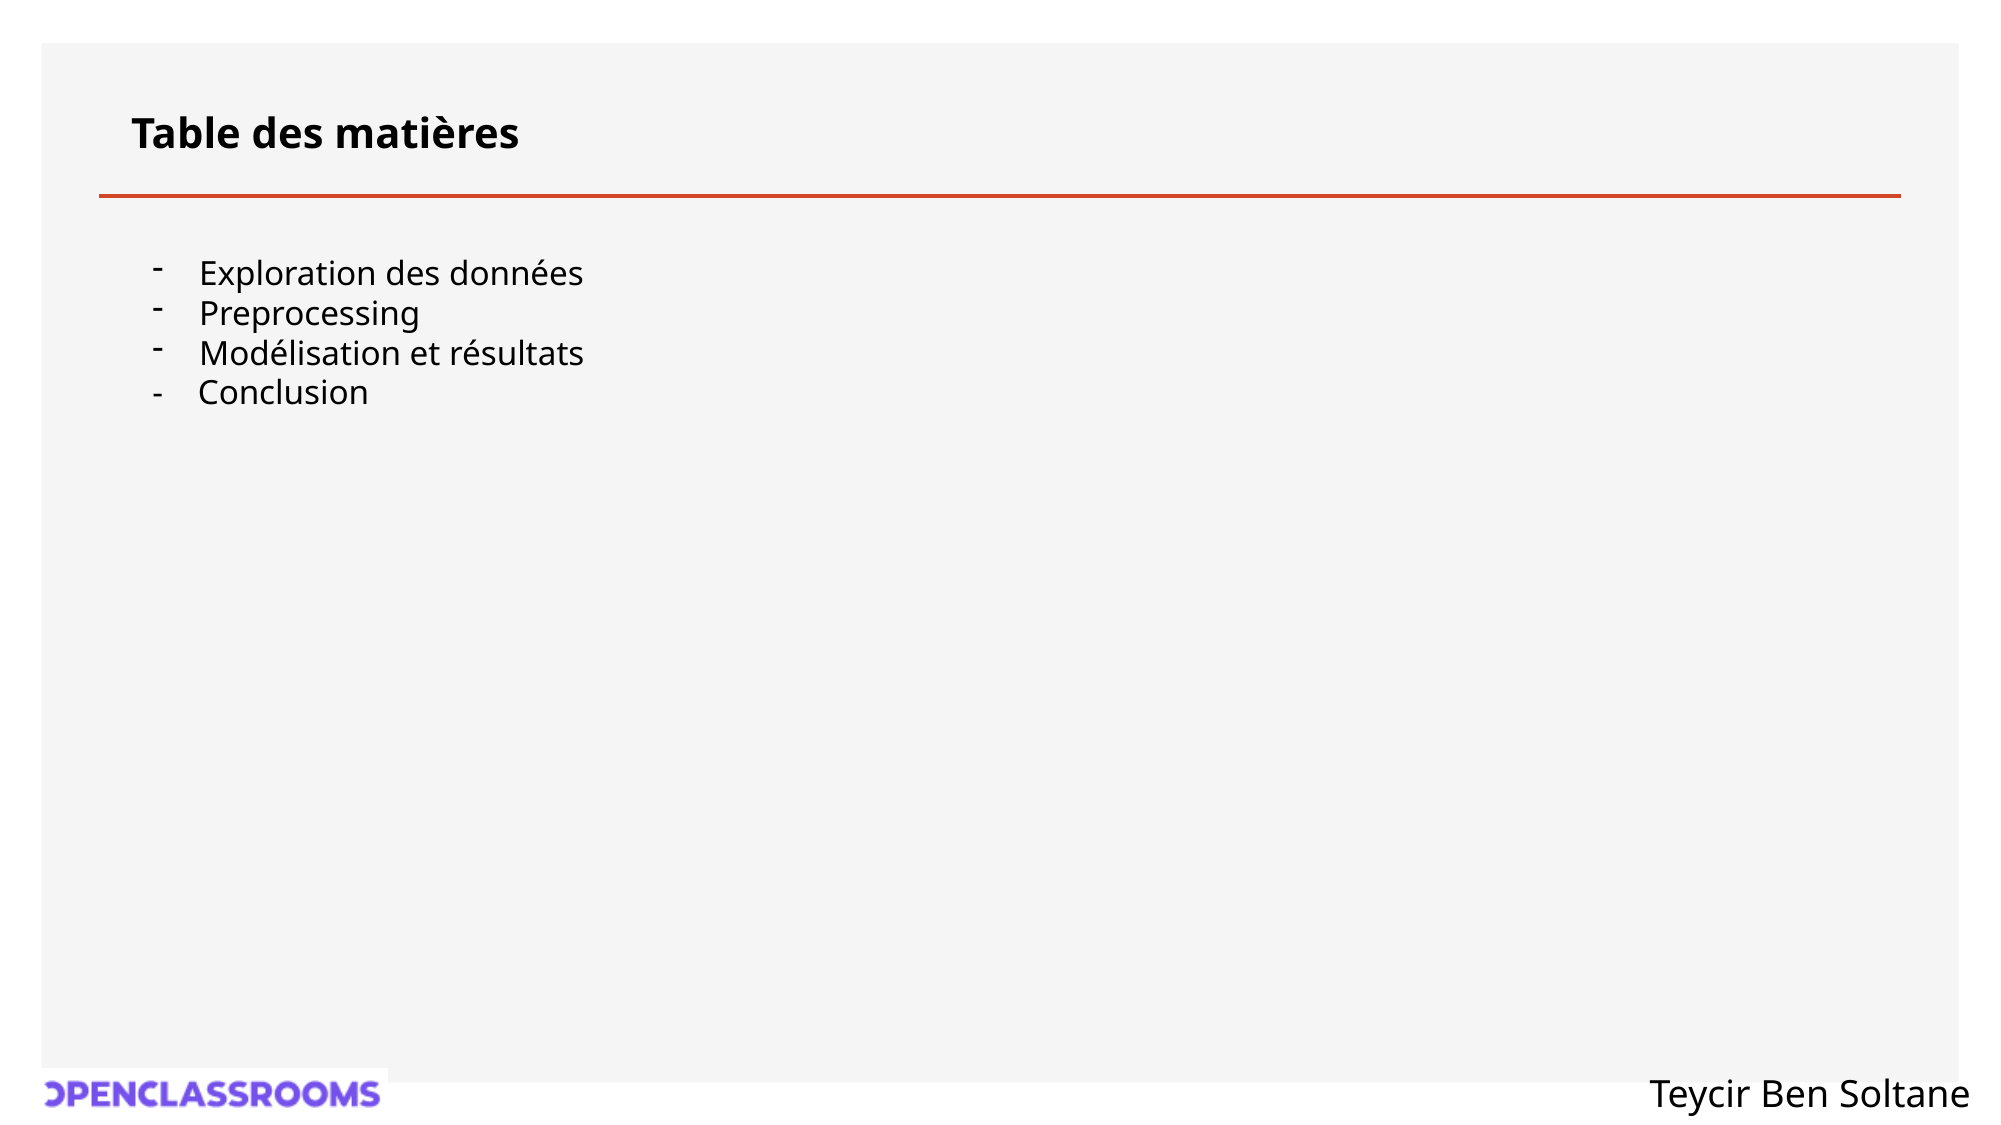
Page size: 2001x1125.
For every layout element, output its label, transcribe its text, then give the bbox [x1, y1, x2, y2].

picture [37, 1068, 388, 1119]
text_box Exploration des données Preprocessing Modélisation et résultats - Conclusion [137, 244, 1505, 419]
text_box Table des matières [116, 99, 1872, 165]
text_box Teycir Ben Soltane [1634, 1062, 2000, 1123]
text_box [137, 299, 1863, 1014]
